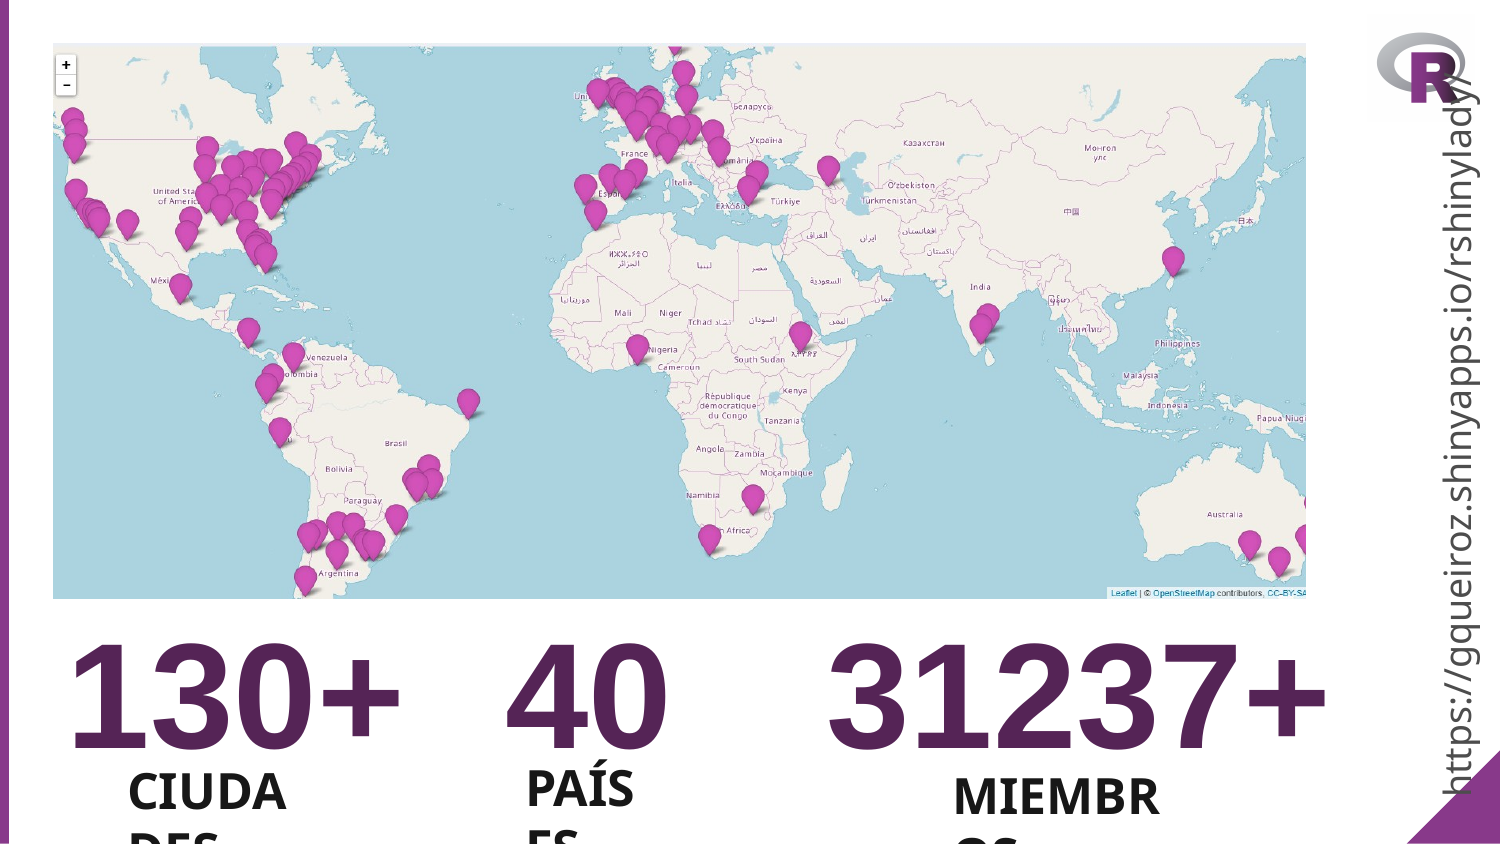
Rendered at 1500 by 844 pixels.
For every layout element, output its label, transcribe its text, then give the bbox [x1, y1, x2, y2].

text_box https://gqueiroz.shinyapps.io/rshinylady/ [1426, 57, 1487, 813]
picture [1367, 14, 1475, 122]
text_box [64, 598, 1351, 832]
text_box [53, 43, 1306, 599]
